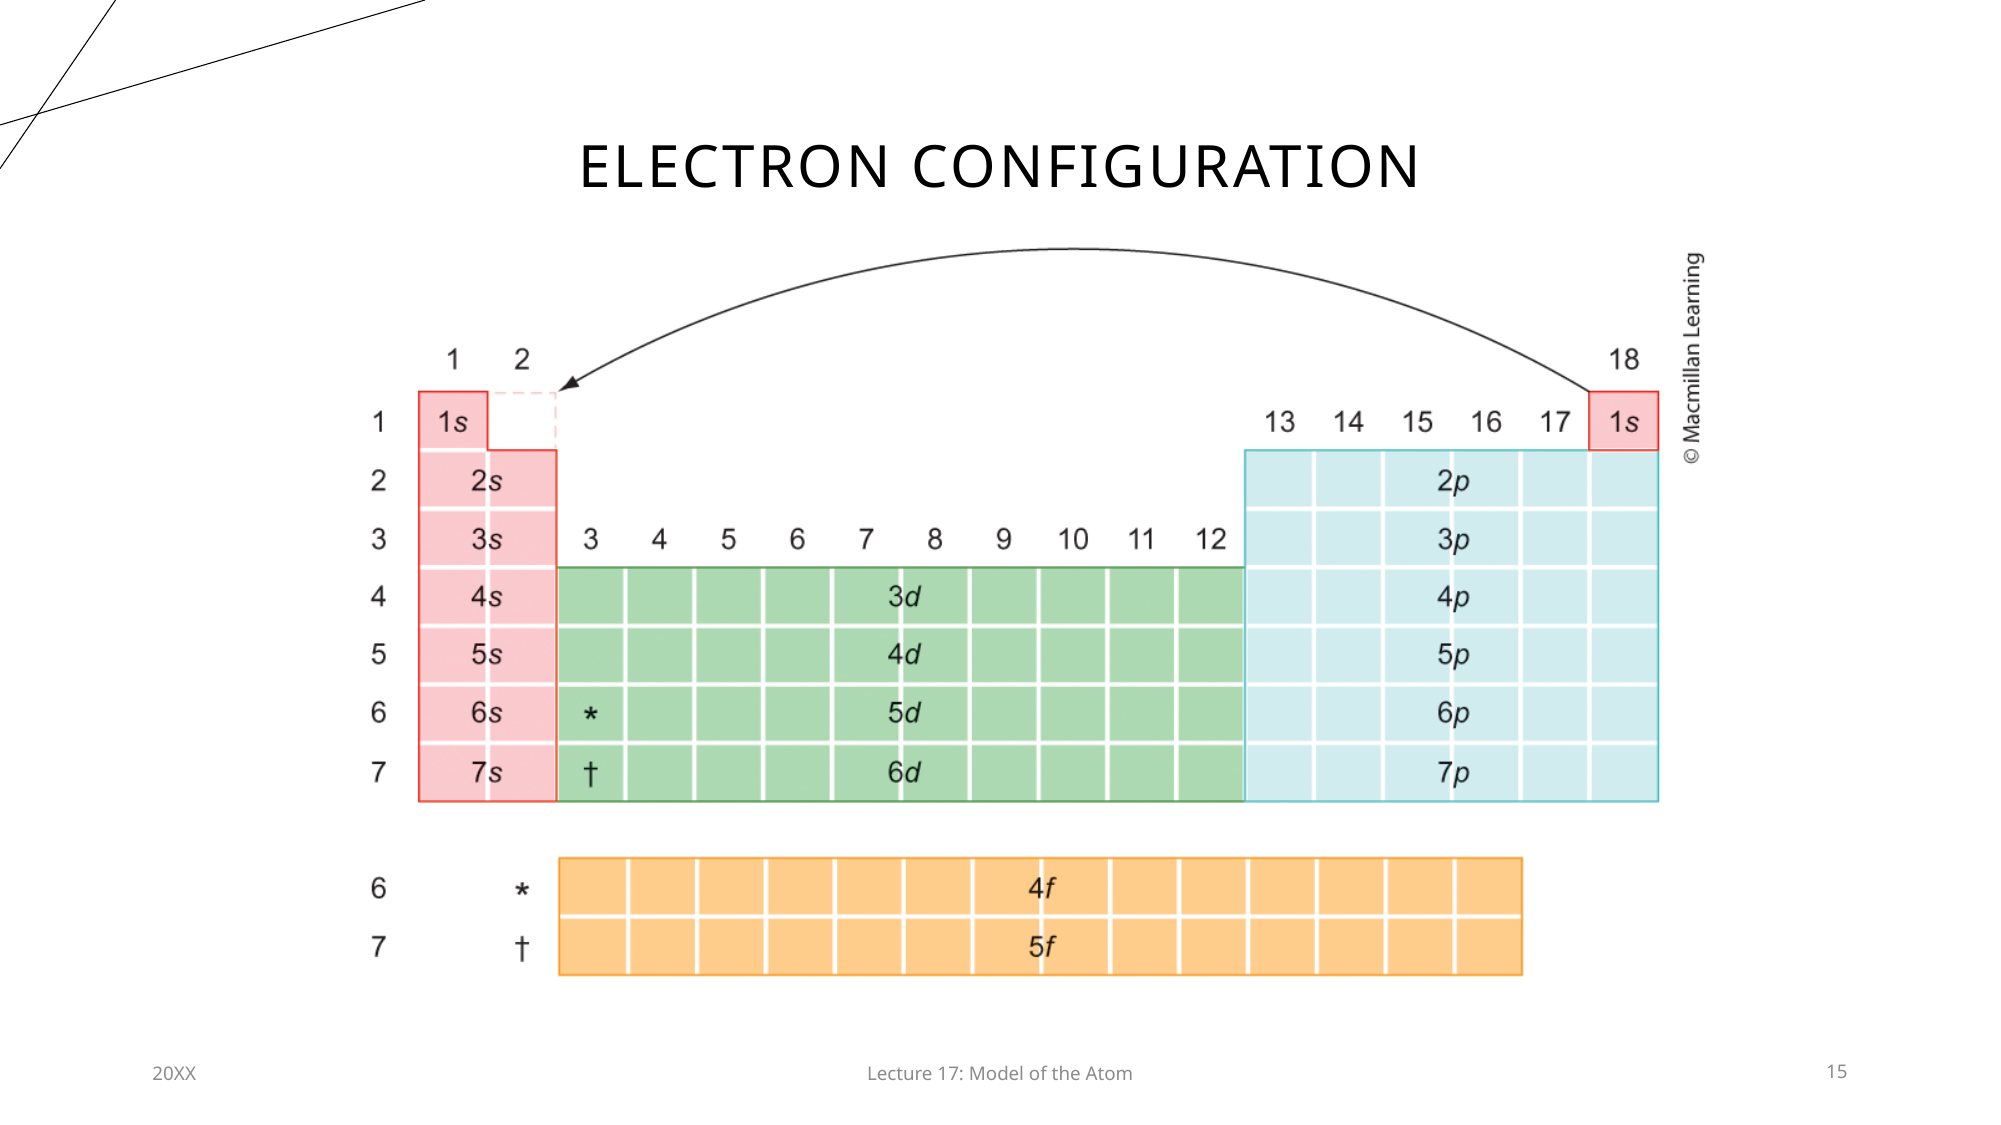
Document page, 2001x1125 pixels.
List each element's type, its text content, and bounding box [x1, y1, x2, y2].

title Electron configuration [137, 59, 1863, 278]
picture [367, 244, 1708, 982]
footer Lecture 17: Model of the Atom​ [662, 1042, 1338, 1103]
slide_number 20XX [137, 1042, 588, 1103]
slide_number 15 [1412, 1042, 1863, 1103]
